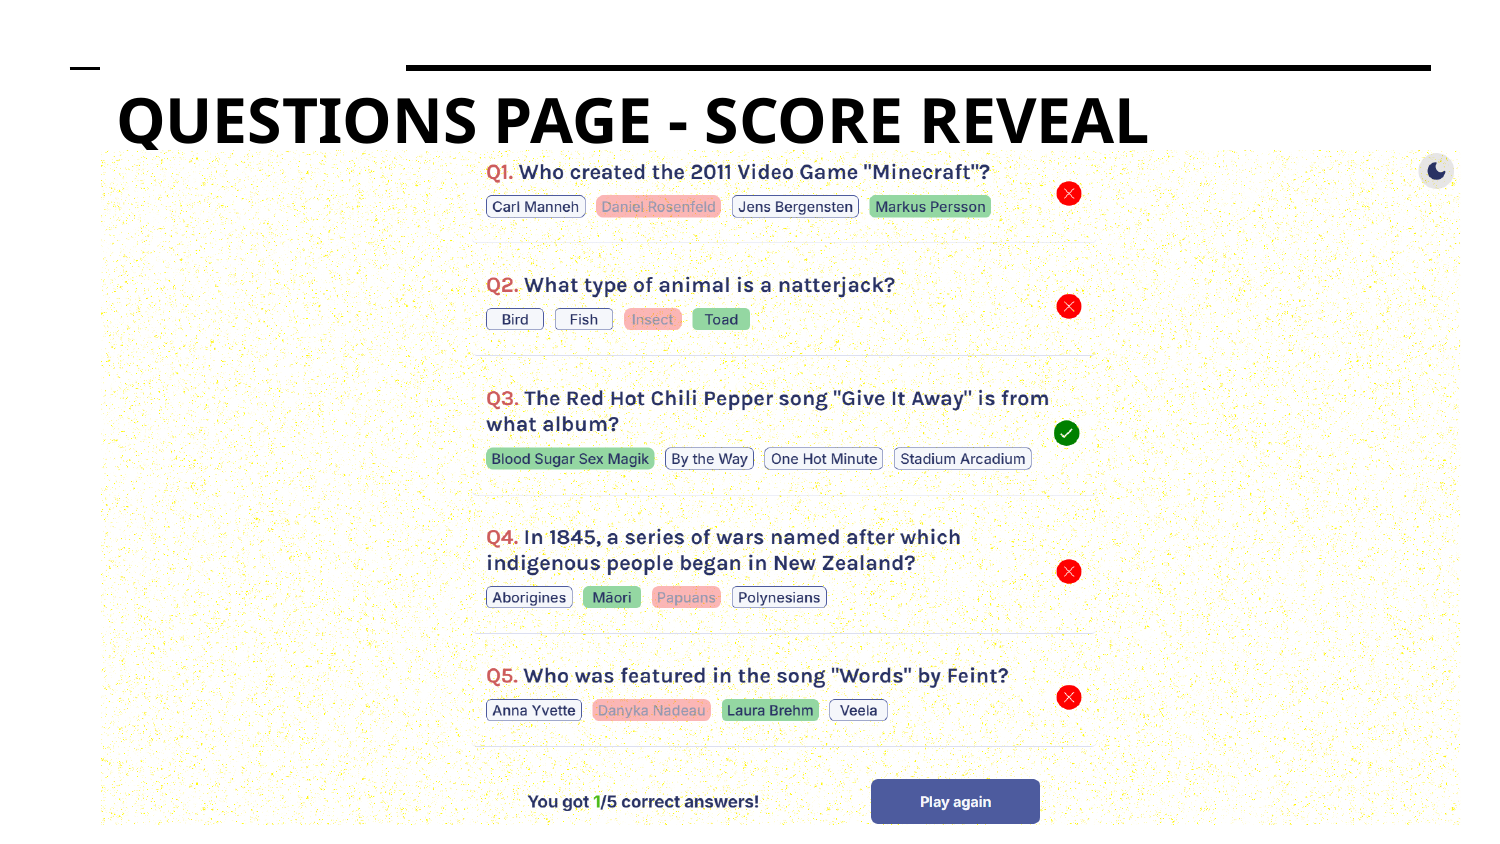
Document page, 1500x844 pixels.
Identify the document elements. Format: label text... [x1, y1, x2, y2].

picture [100, 149, 1461, 826]
title QUESTIONS PAGE - SCORE REVEAL [101, 65, 1256, 148]
